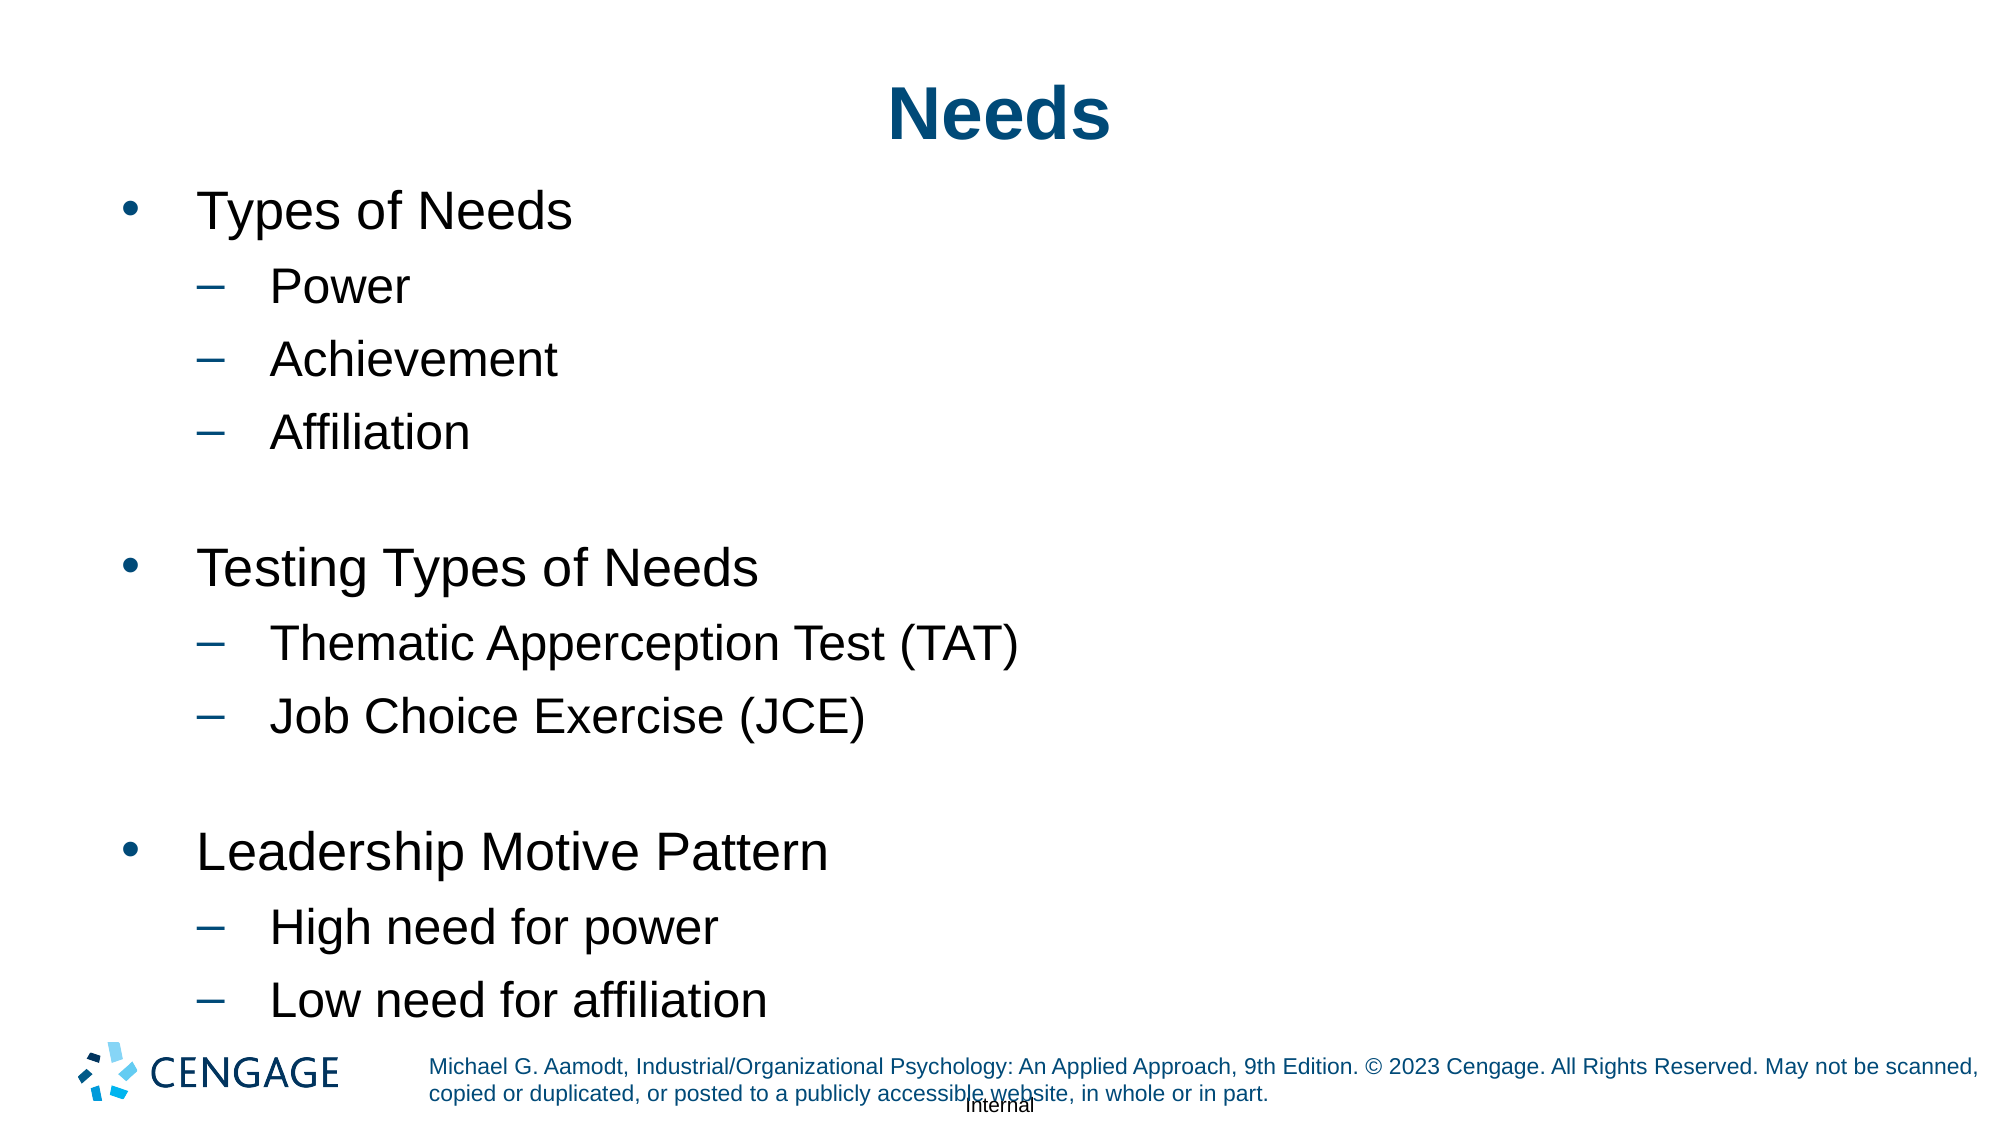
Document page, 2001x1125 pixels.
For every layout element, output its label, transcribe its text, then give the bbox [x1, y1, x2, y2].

list Types of Needs Power Achievement Affiliation Testing Types of Needs Thematic Apperception Test (TAT) Job Choice Exercise (JCE) Leadership Motive Pattern High need for power Low need for affiliation [121, 175, 1880, 964]
title Needs [137, 59, 1863, 171]
picture [78, 1042, 338, 1101]
